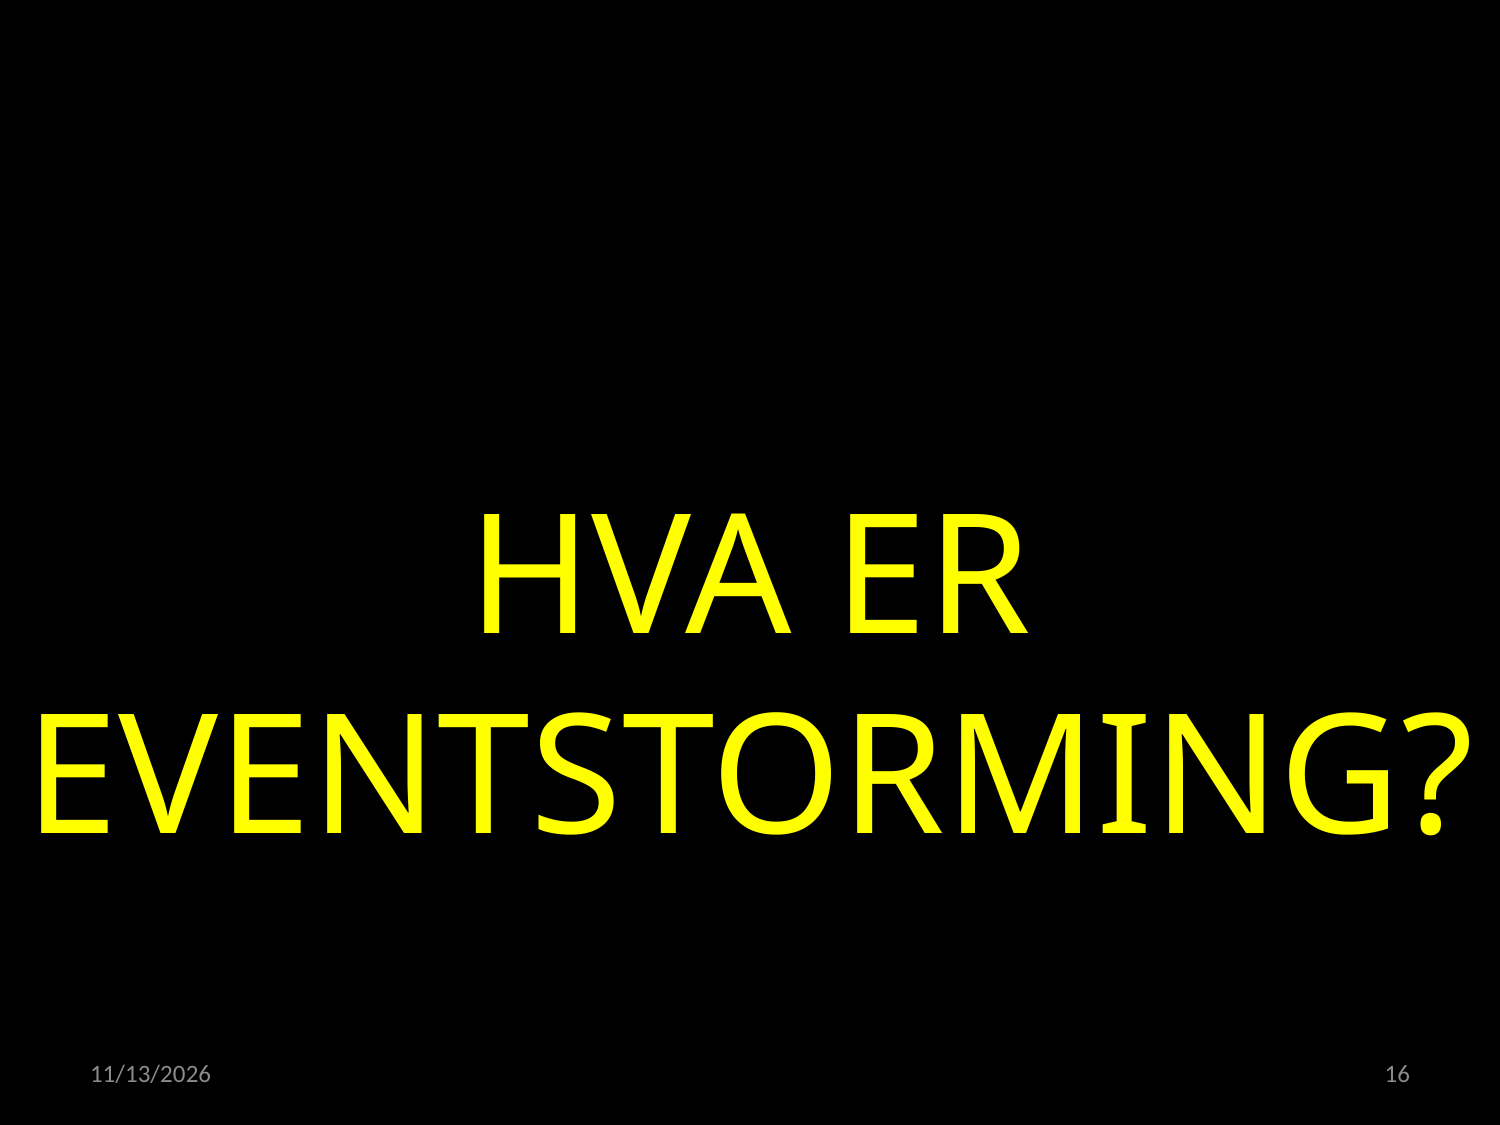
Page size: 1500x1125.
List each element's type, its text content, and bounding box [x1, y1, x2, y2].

slide_number 16 [1074, 1042, 1425, 1103]
text_box HVA ER EVENTSTORMING? [0, 459, 1500, 561]
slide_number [75, 1042, 425, 1103]
